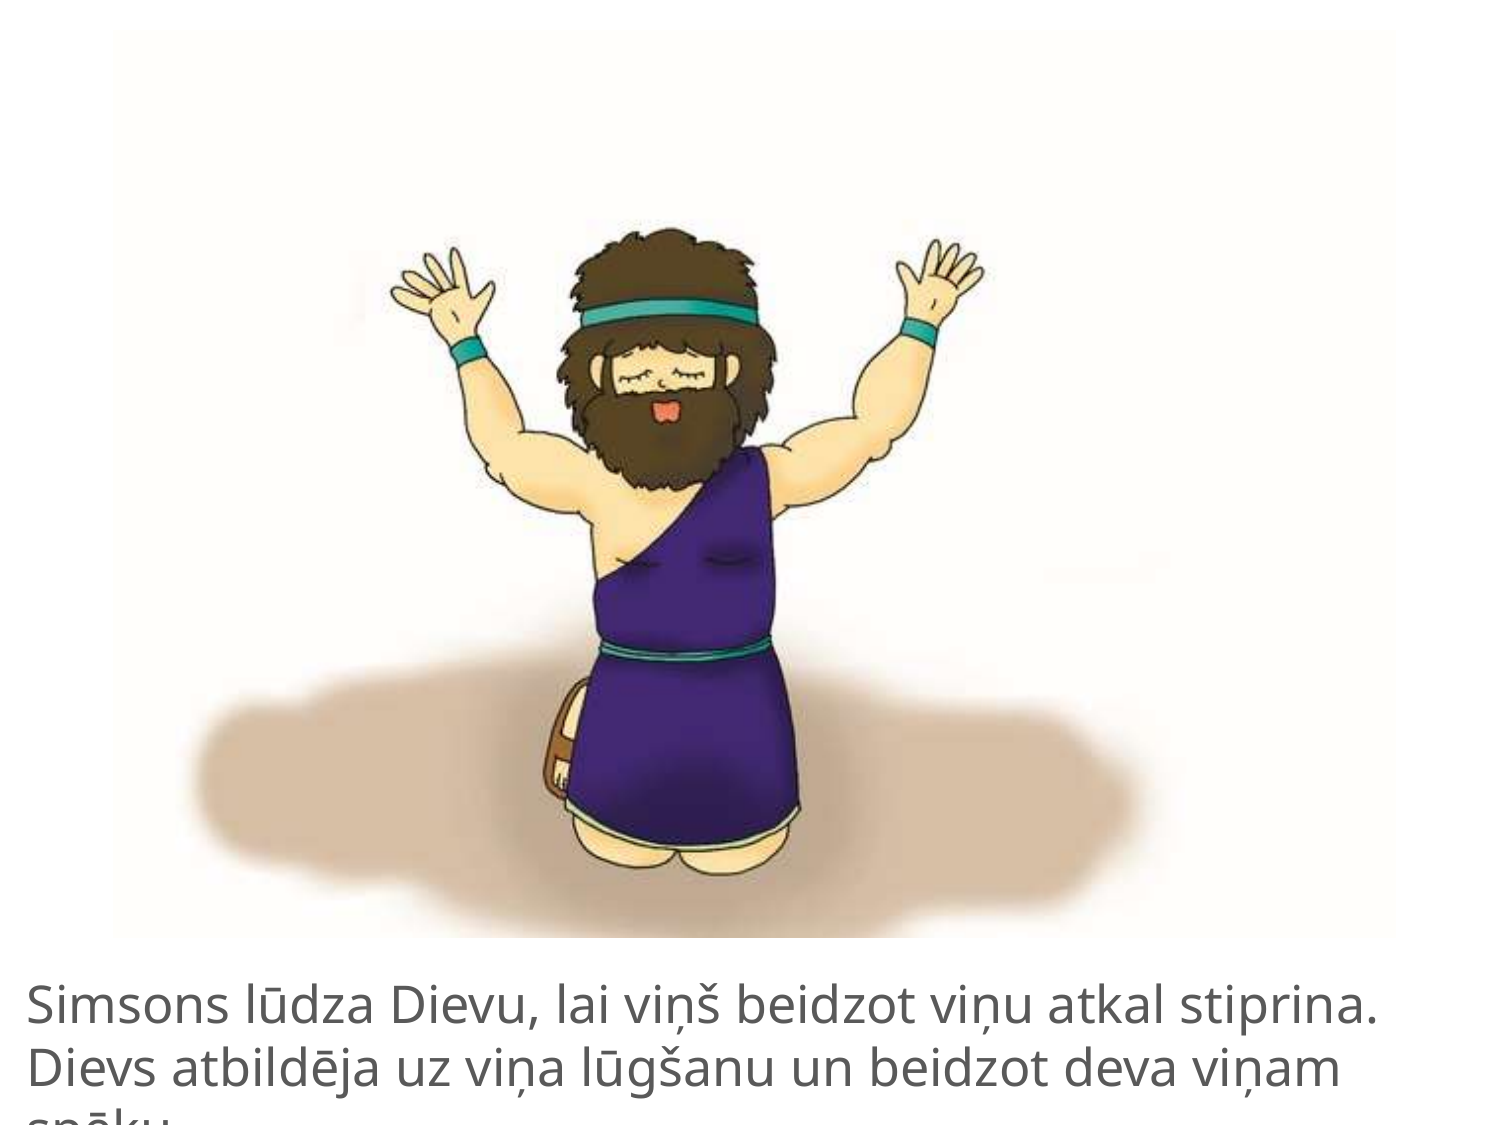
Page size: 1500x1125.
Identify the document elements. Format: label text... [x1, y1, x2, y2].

picture [113, 30, 1396, 938]
text_box Simsons lūdza Dievu, lai viņš beidzot viņu atkal stiprina. Dievs atbildēja uz viņa lūgšanu un beidzot deva viņam spēku. [11, 964, 1498, 1125]
